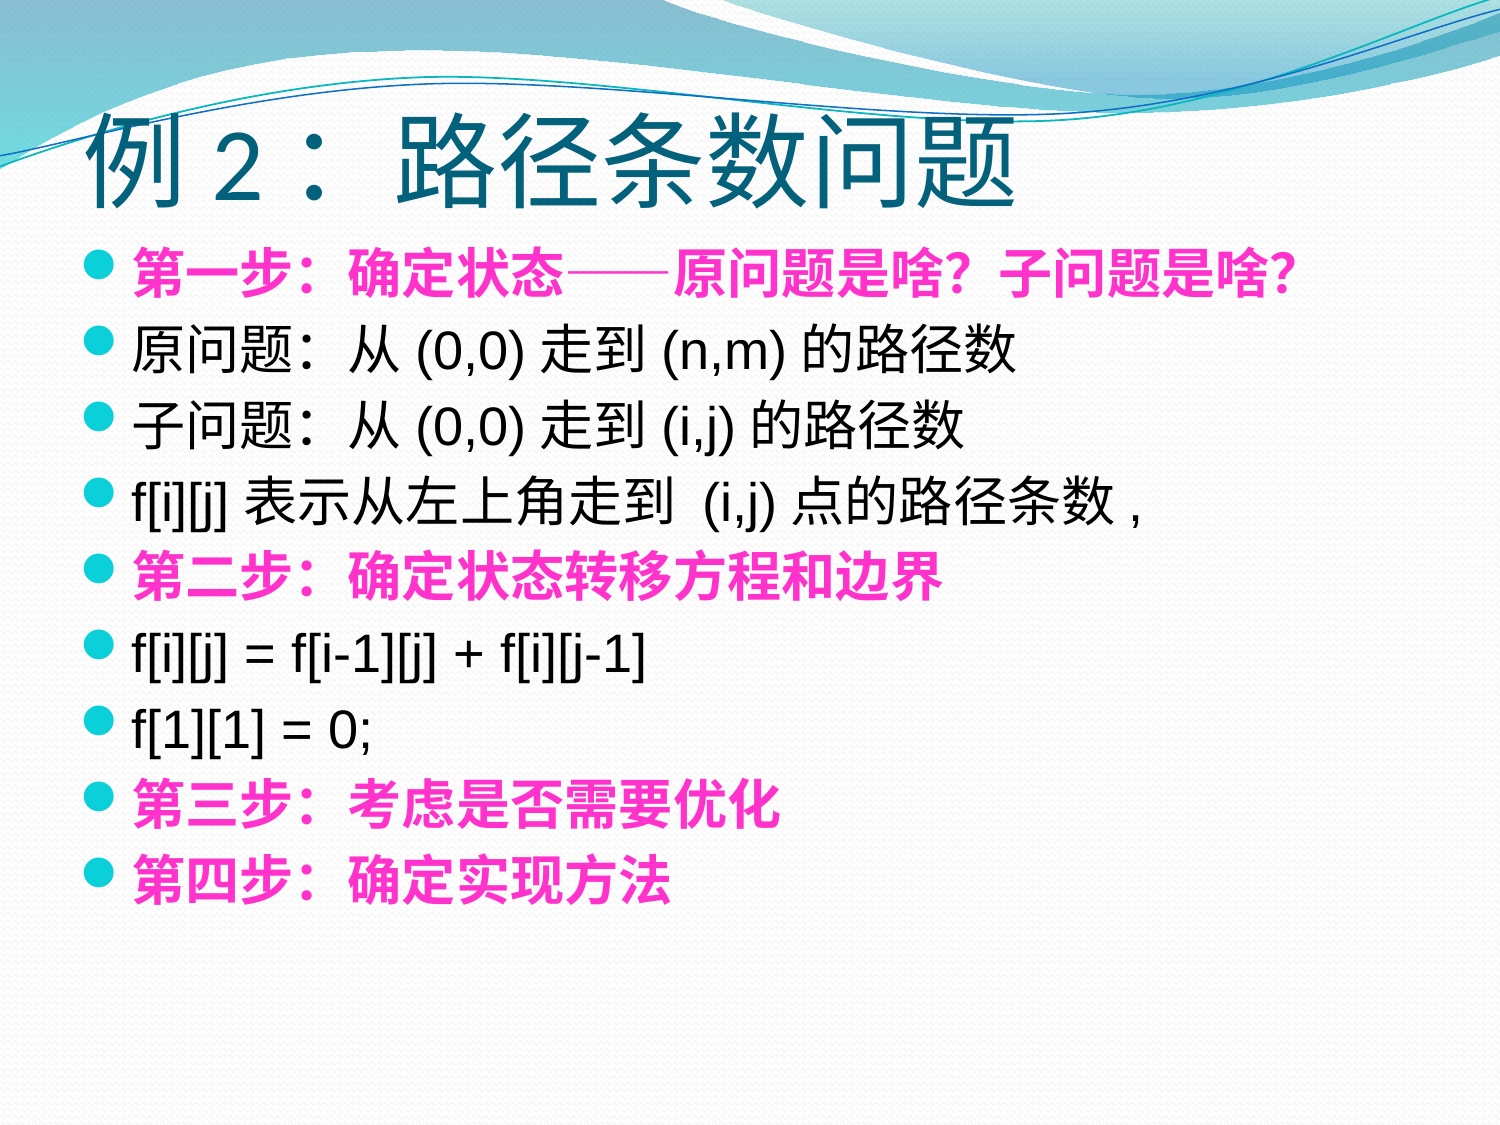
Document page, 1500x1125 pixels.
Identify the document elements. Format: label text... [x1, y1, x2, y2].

title 例2：路径条数问题 [82, 128, 1307, 221]
list 第一步：确定状态——原问题是啥？子问题是啥？ 原问题：从(0,0)走到(n,m)的路径数 子问题：从(0,0)走到(i,j)的路径数 f[i][j]表示从左上角走到 (i,j)点的路径条数, 第二步：确定状态转移方程和边界 f[i][j] = f[i-1][j] + f[i][j-1] f[1][1] = 0; 第三步：考虑是否需要优化 第四步：确定实现方法 [64, 231, 1390, 1032]
